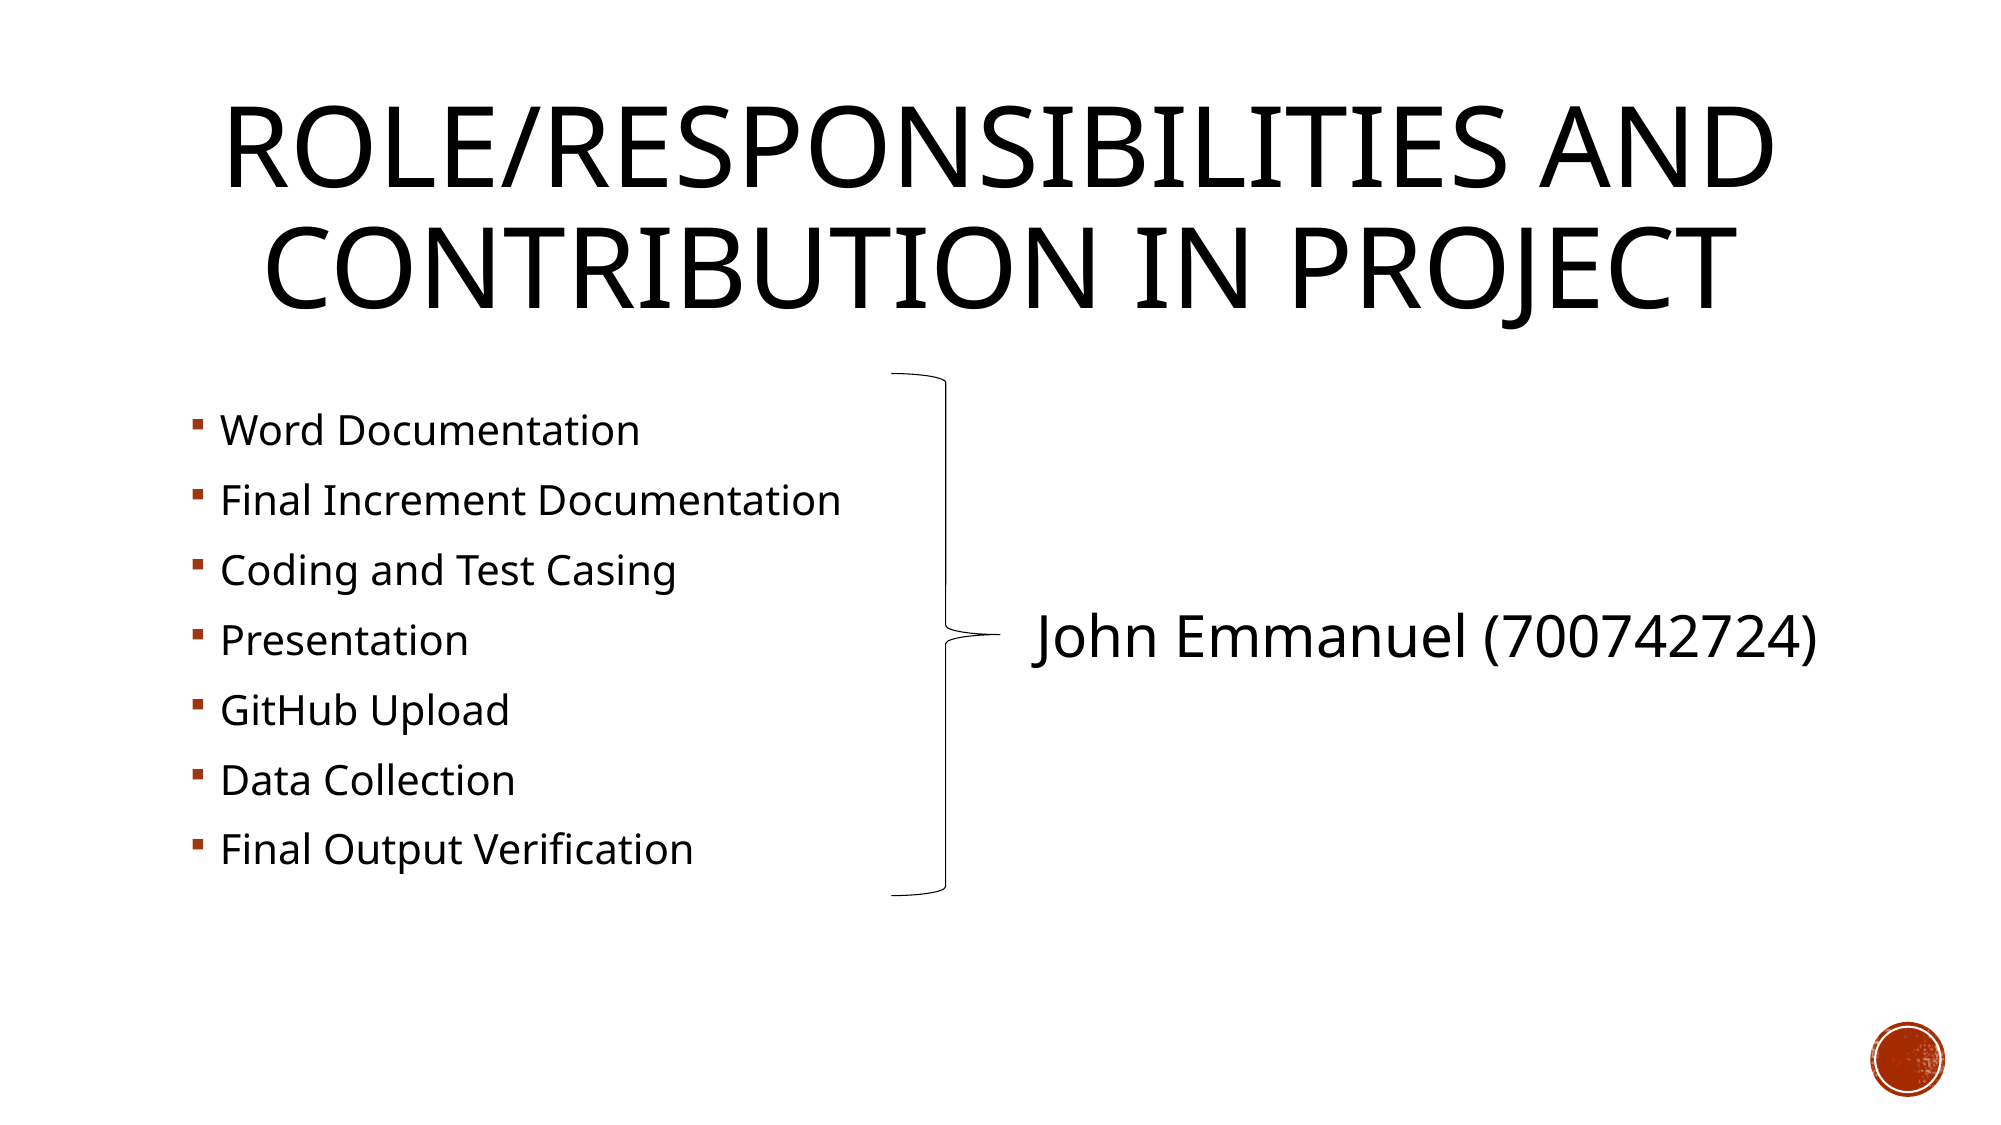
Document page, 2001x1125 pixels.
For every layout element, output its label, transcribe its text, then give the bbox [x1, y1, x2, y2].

list Word Documentation Final Increment Documentation Coding and Test Casing Presentation GitHub Upload Data Collection Final Output Verification [174, 401, 1825, 1067]
text_box [891, 372, 1001, 897]
text_box John Emmanuel (700742724) [1021, 591, 1929, 677]
title Role/Responsibilities and Contribution in project [175, 79, 1826, 344]
